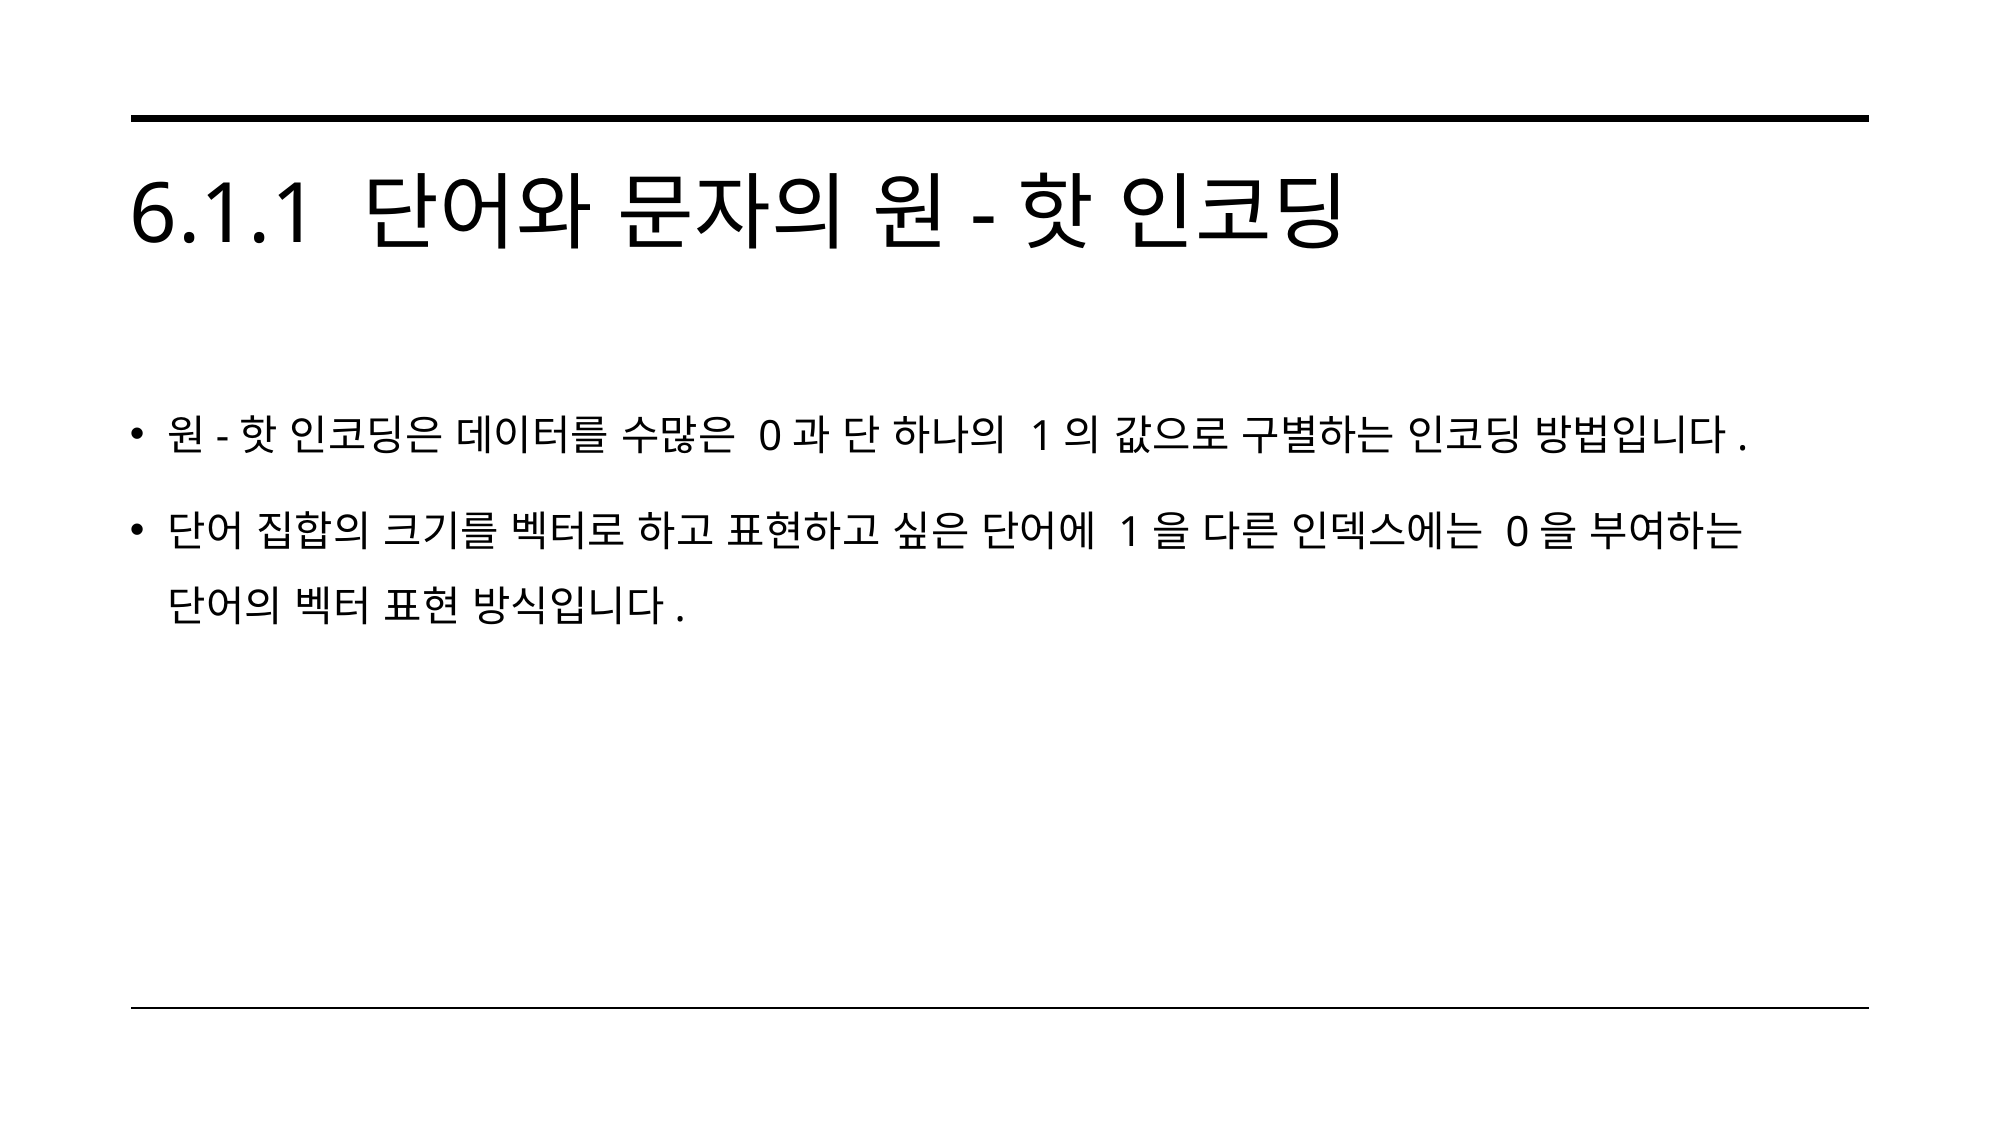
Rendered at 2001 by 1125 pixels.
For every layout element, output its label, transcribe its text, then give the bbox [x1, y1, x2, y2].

title 6.1.1 단어와 문자의 원-핫 인코딩 [114, 151, 1869, 376]
list 원-핫 인코딩은 데이터를 수많은 0과 단 하나의 1의 값으로 구별하는 인코딩 방법입니다. 단어 집합의 크기를 벡터로 하고 표현하고 싶은 단어에 1을 다른 인덱스에는 0을 부여하는 단어의 벡터 표현 방식입니다. [114, 376, 1869, 973]
